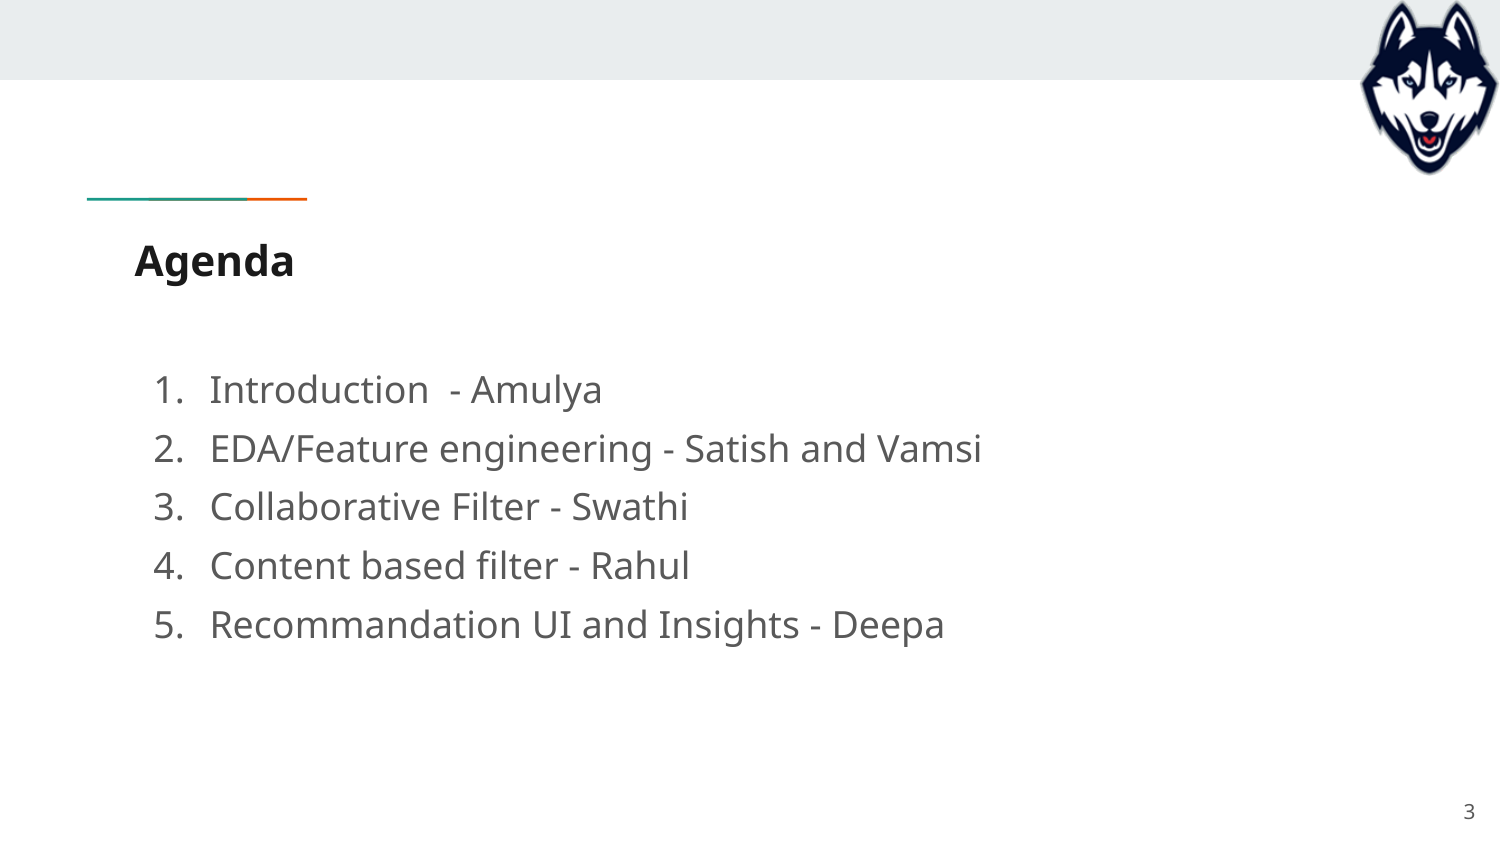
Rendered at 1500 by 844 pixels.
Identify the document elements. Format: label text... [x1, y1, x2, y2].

list Introduction - Amulya EDA/Feature engineering - Satish and Vamsi Collaborative Filter - Swathi Content based filter - Rahul Recommandation UI and Insights - Deepa [119, 341, 1381, 712]
slide_number ‹#› [1400, 779, 1491, 844]
picture [1359, 0, 1500, 177]
title Agenda [119, 216, 1381, 305]
